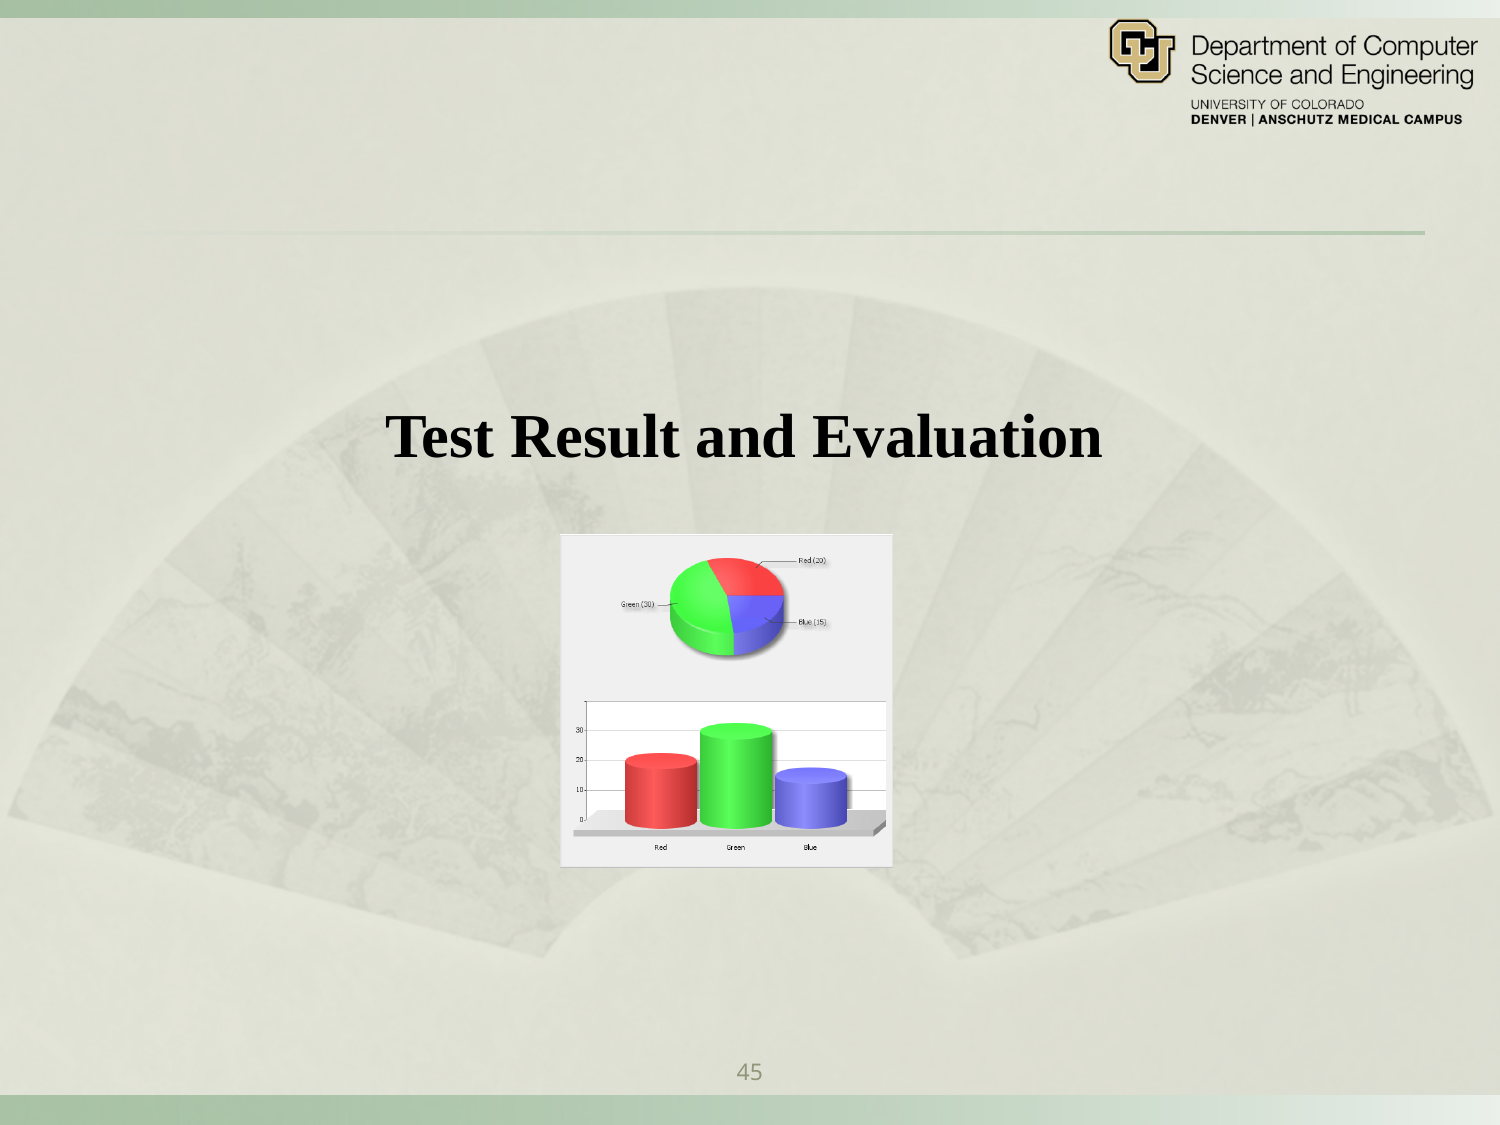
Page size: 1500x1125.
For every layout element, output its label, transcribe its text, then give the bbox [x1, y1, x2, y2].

picture [559, 533, 893, 868]
text_box Test Result and Evaluation [157, 387, 1333, 477]
picture [1107, 18, 1478, 128]
slide_number 45 [675, 1050, 825, 1097]
